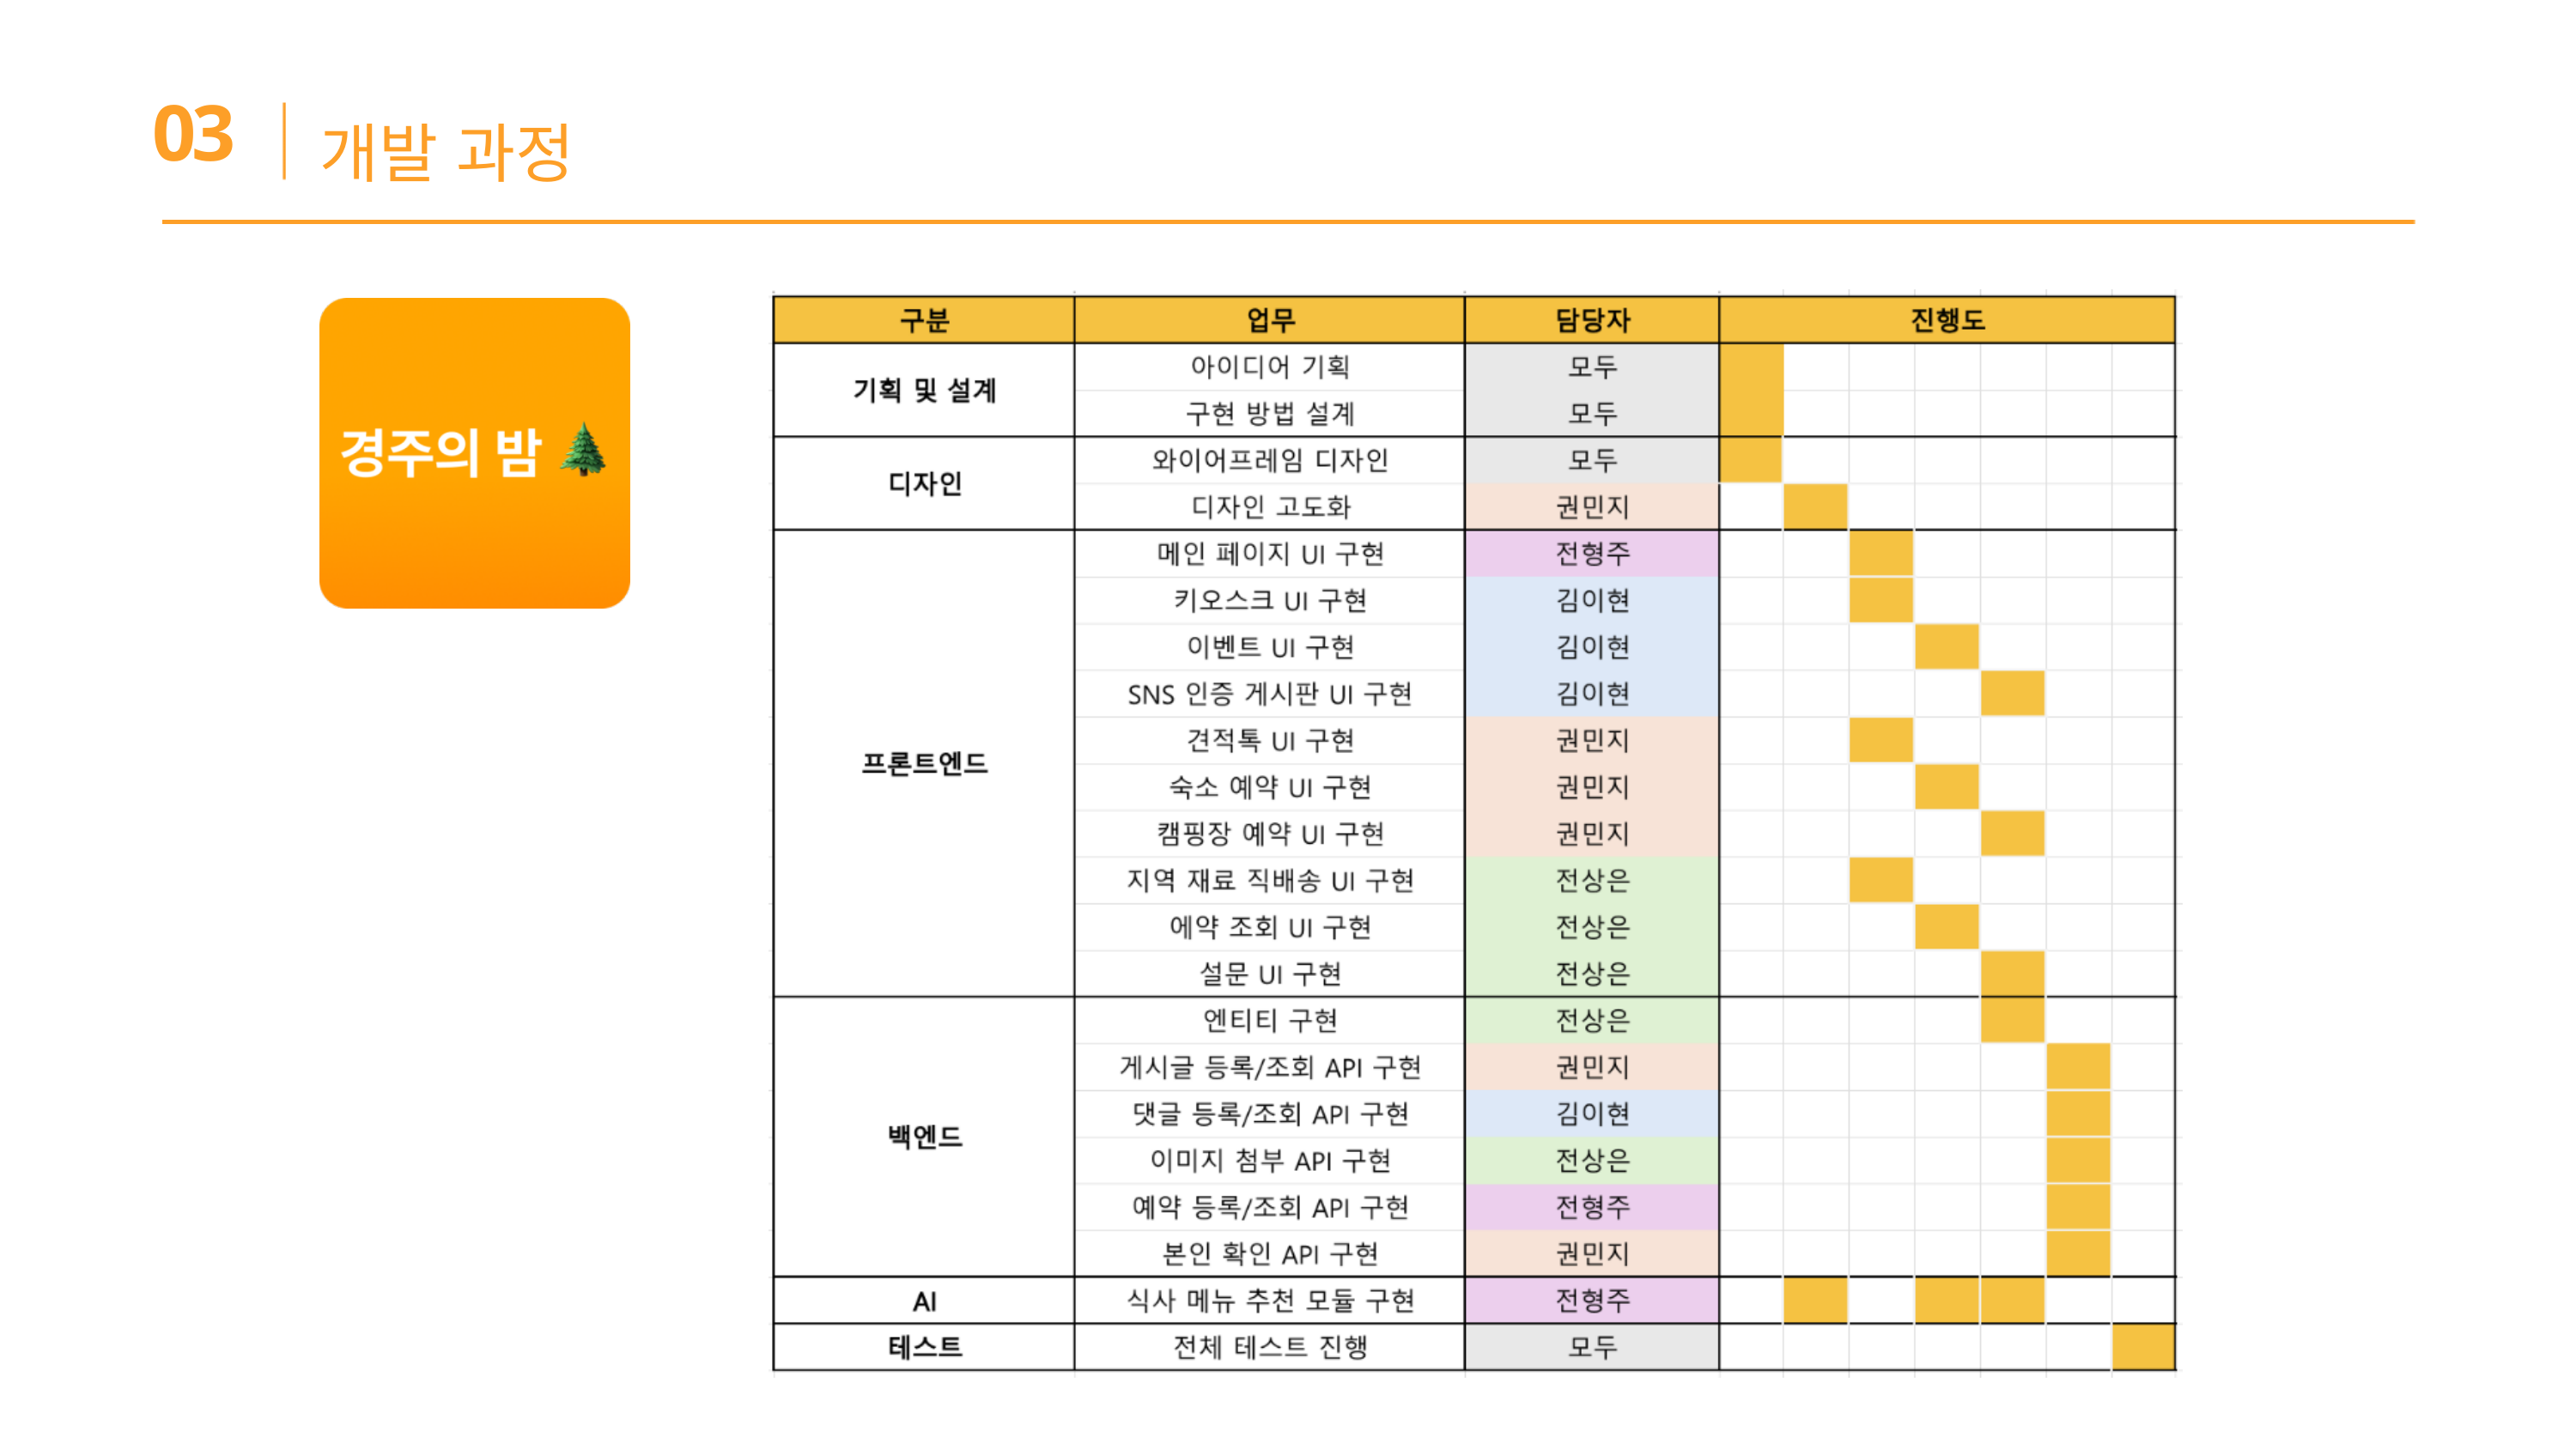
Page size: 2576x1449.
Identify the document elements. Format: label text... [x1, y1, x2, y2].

text_box 03 [152, 105, 290, 176]
text_box 개발 과정 [319, 94, 1405, 185]
picture [319, 298, 630, 609]
picture [245, 139, 323, 143]
picture [162, 219, 2415, 224]
picture [769, 289, 2183, 1378]
